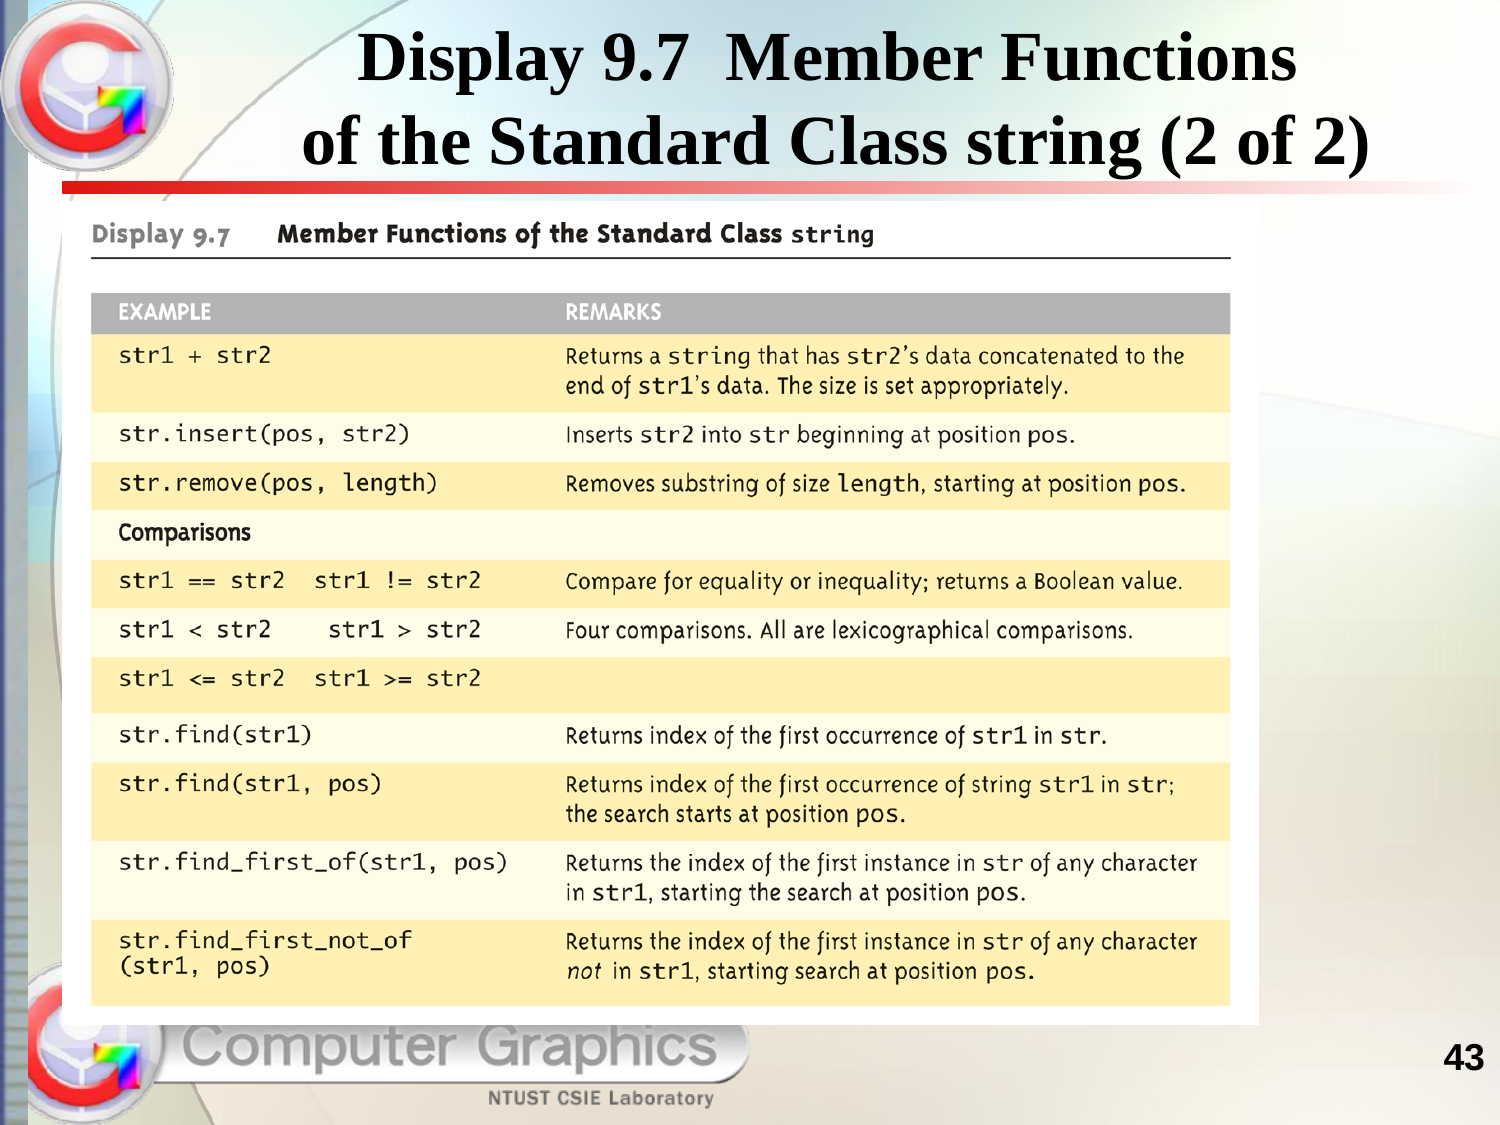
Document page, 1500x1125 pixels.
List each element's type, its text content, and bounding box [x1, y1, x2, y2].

title Display 9.7 Member Functions of the Standard Class string (2 of 2) [174, 1, 1500, 188]
picture [0, 0, 1500, 1125]
slide_number 43 [1187, 1025, 1500, 1063]
